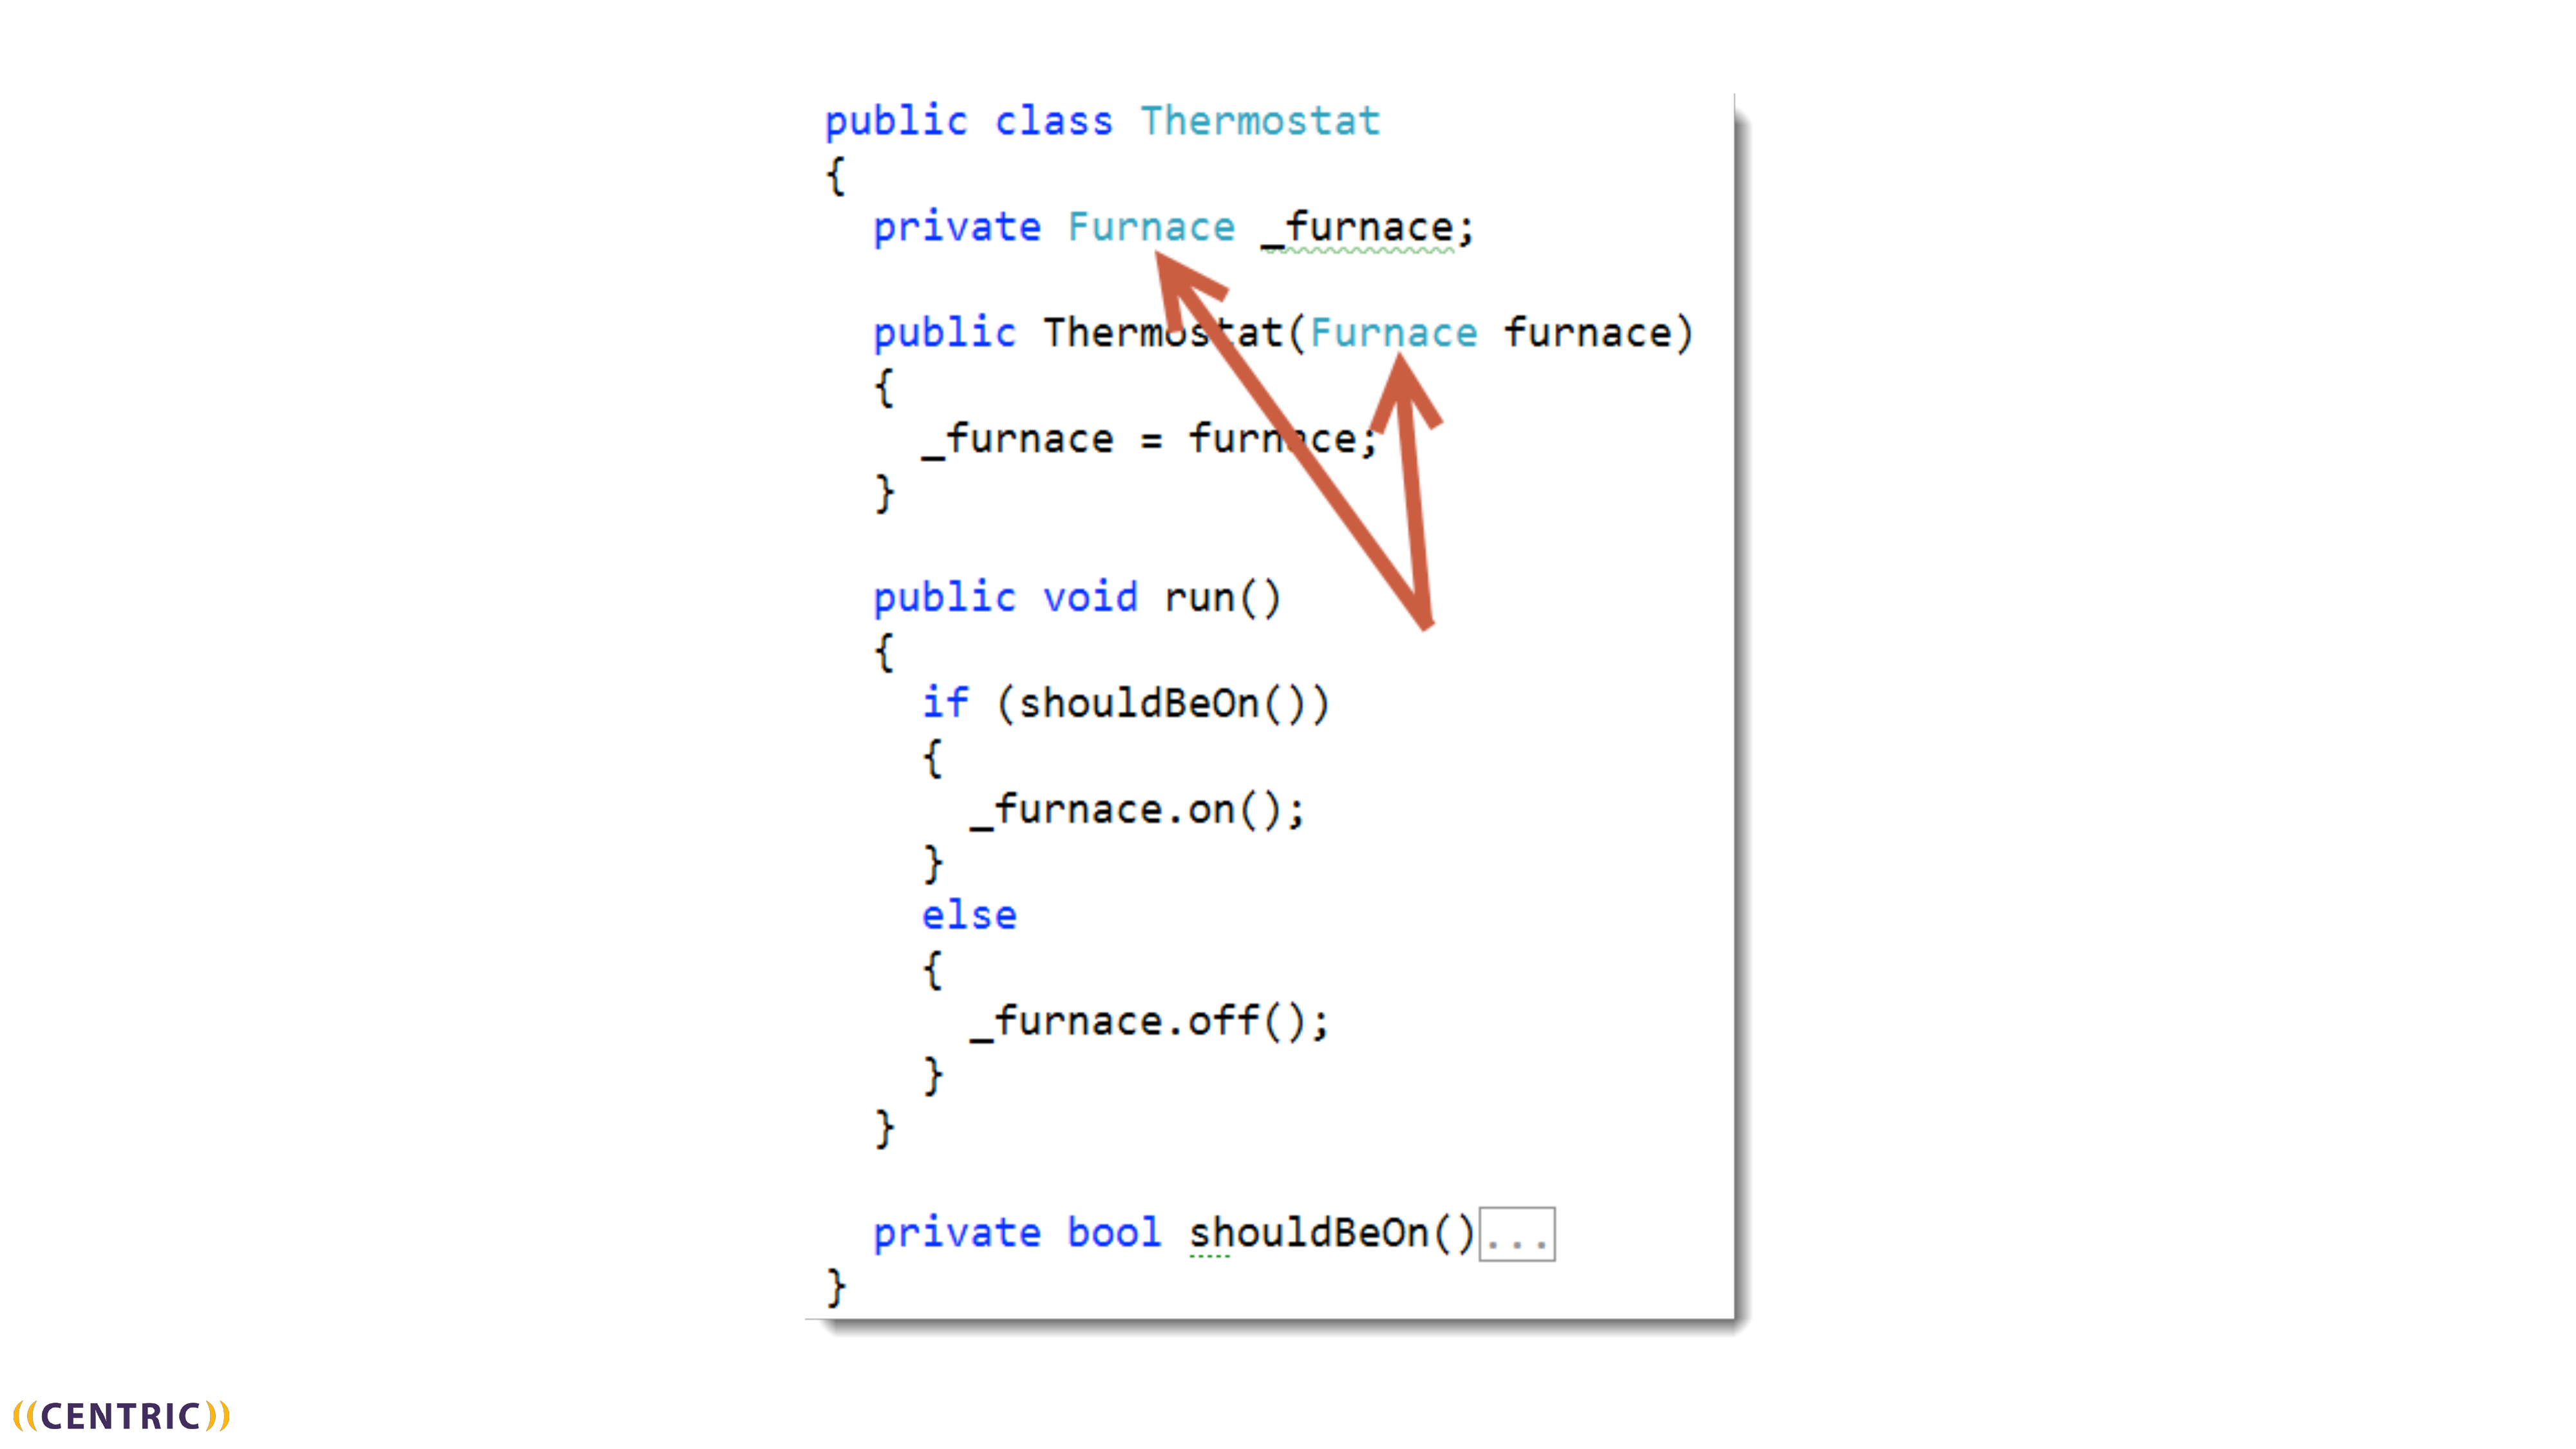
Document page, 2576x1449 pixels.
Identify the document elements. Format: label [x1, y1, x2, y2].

picture [12, 1401, 231, 1432]
picture [804, 93, 1769, 1353]
